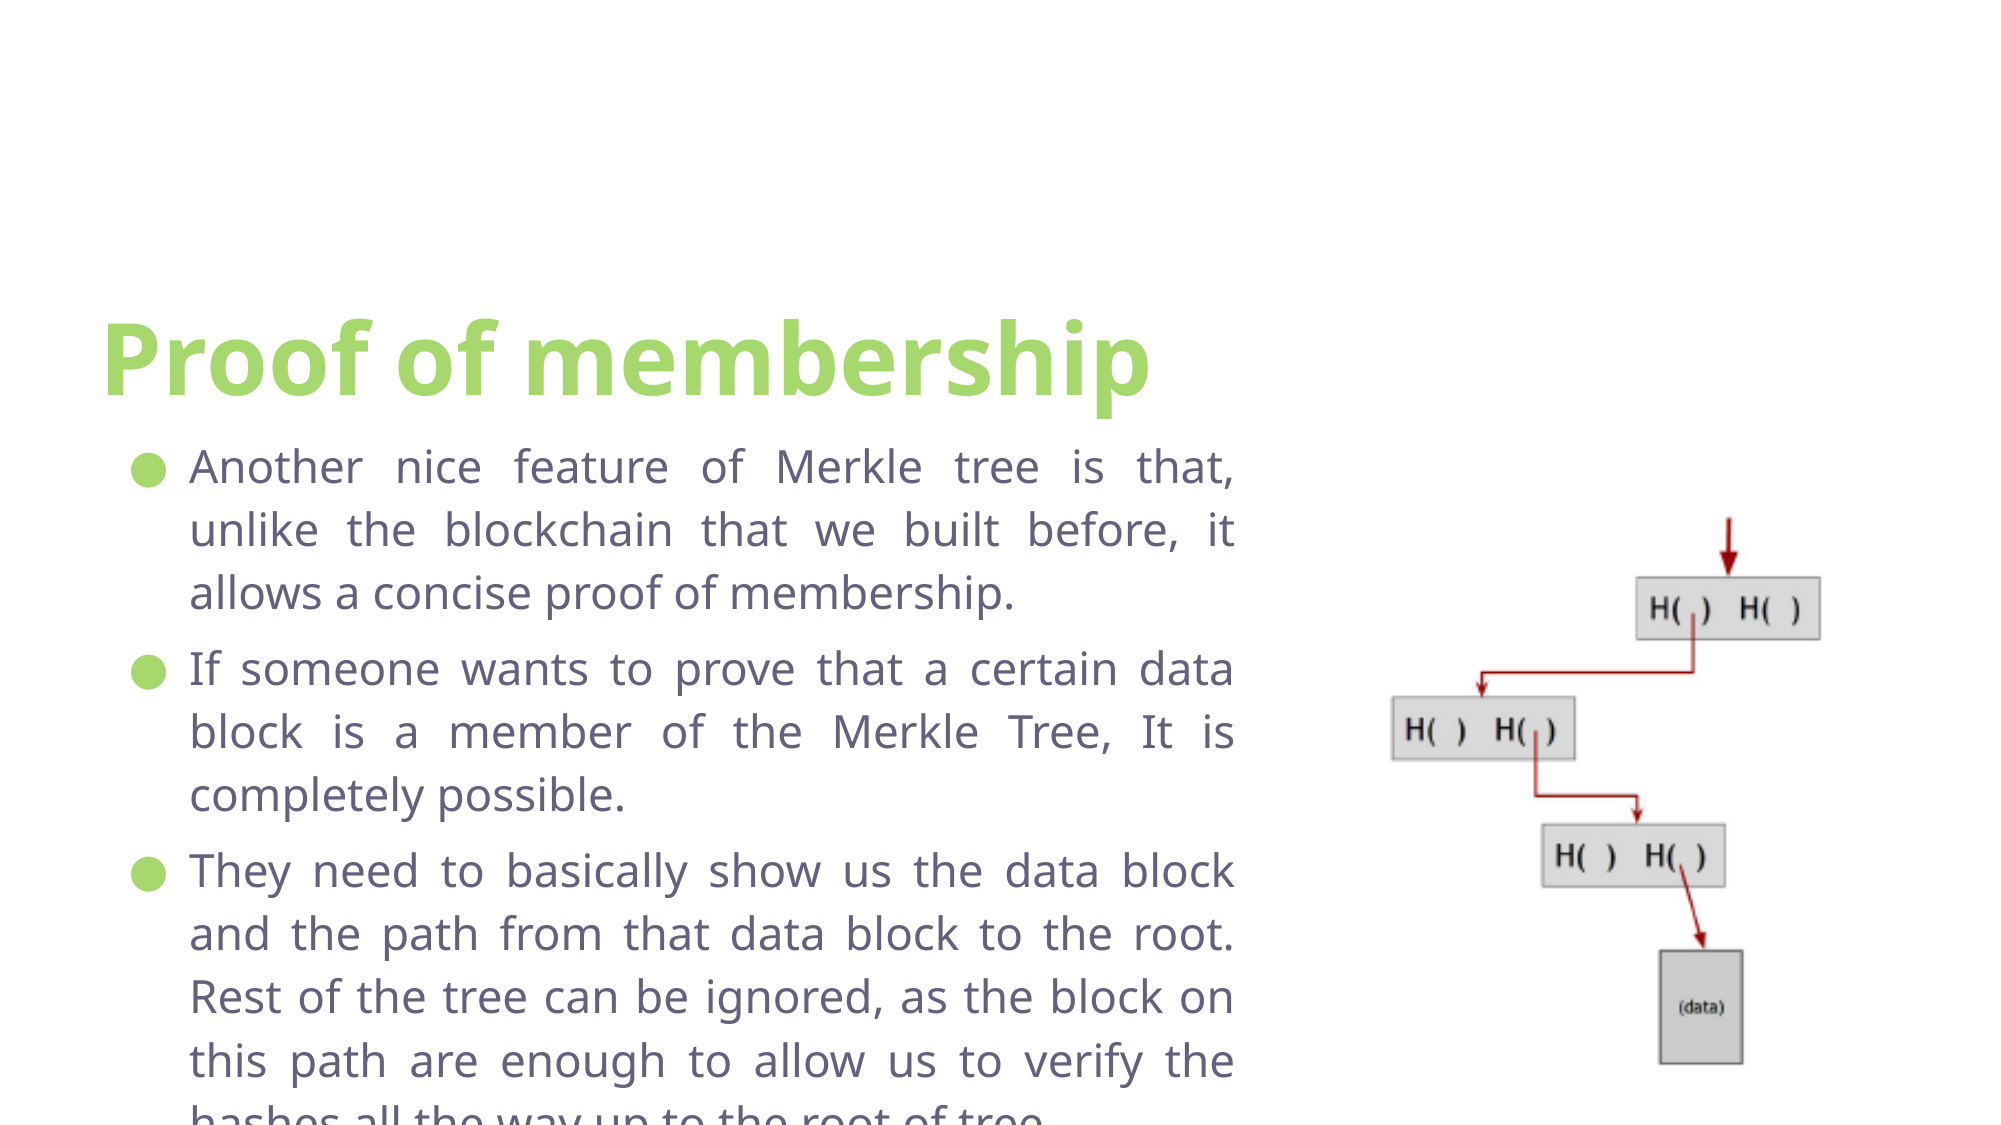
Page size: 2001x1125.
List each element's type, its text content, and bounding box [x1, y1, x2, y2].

title Proof of membership [99, 228, 1478, 416]
list Another nice feature of Merkle tree is that, unlike the blockchain that we built before, it allows a concise proof of membership. If someone wants to prove that a certain data block is a member of the Merkle Tree, It is completely possible. They need to basically show us the data block and the path from that data block to the root. Rest of the tree can be ignored, as the block on this path are enough to allow us to verify the hashes all the way up to the root of tree. [114, 429, 1237, 939]
picture [1319, 429, 1868, 1095]
